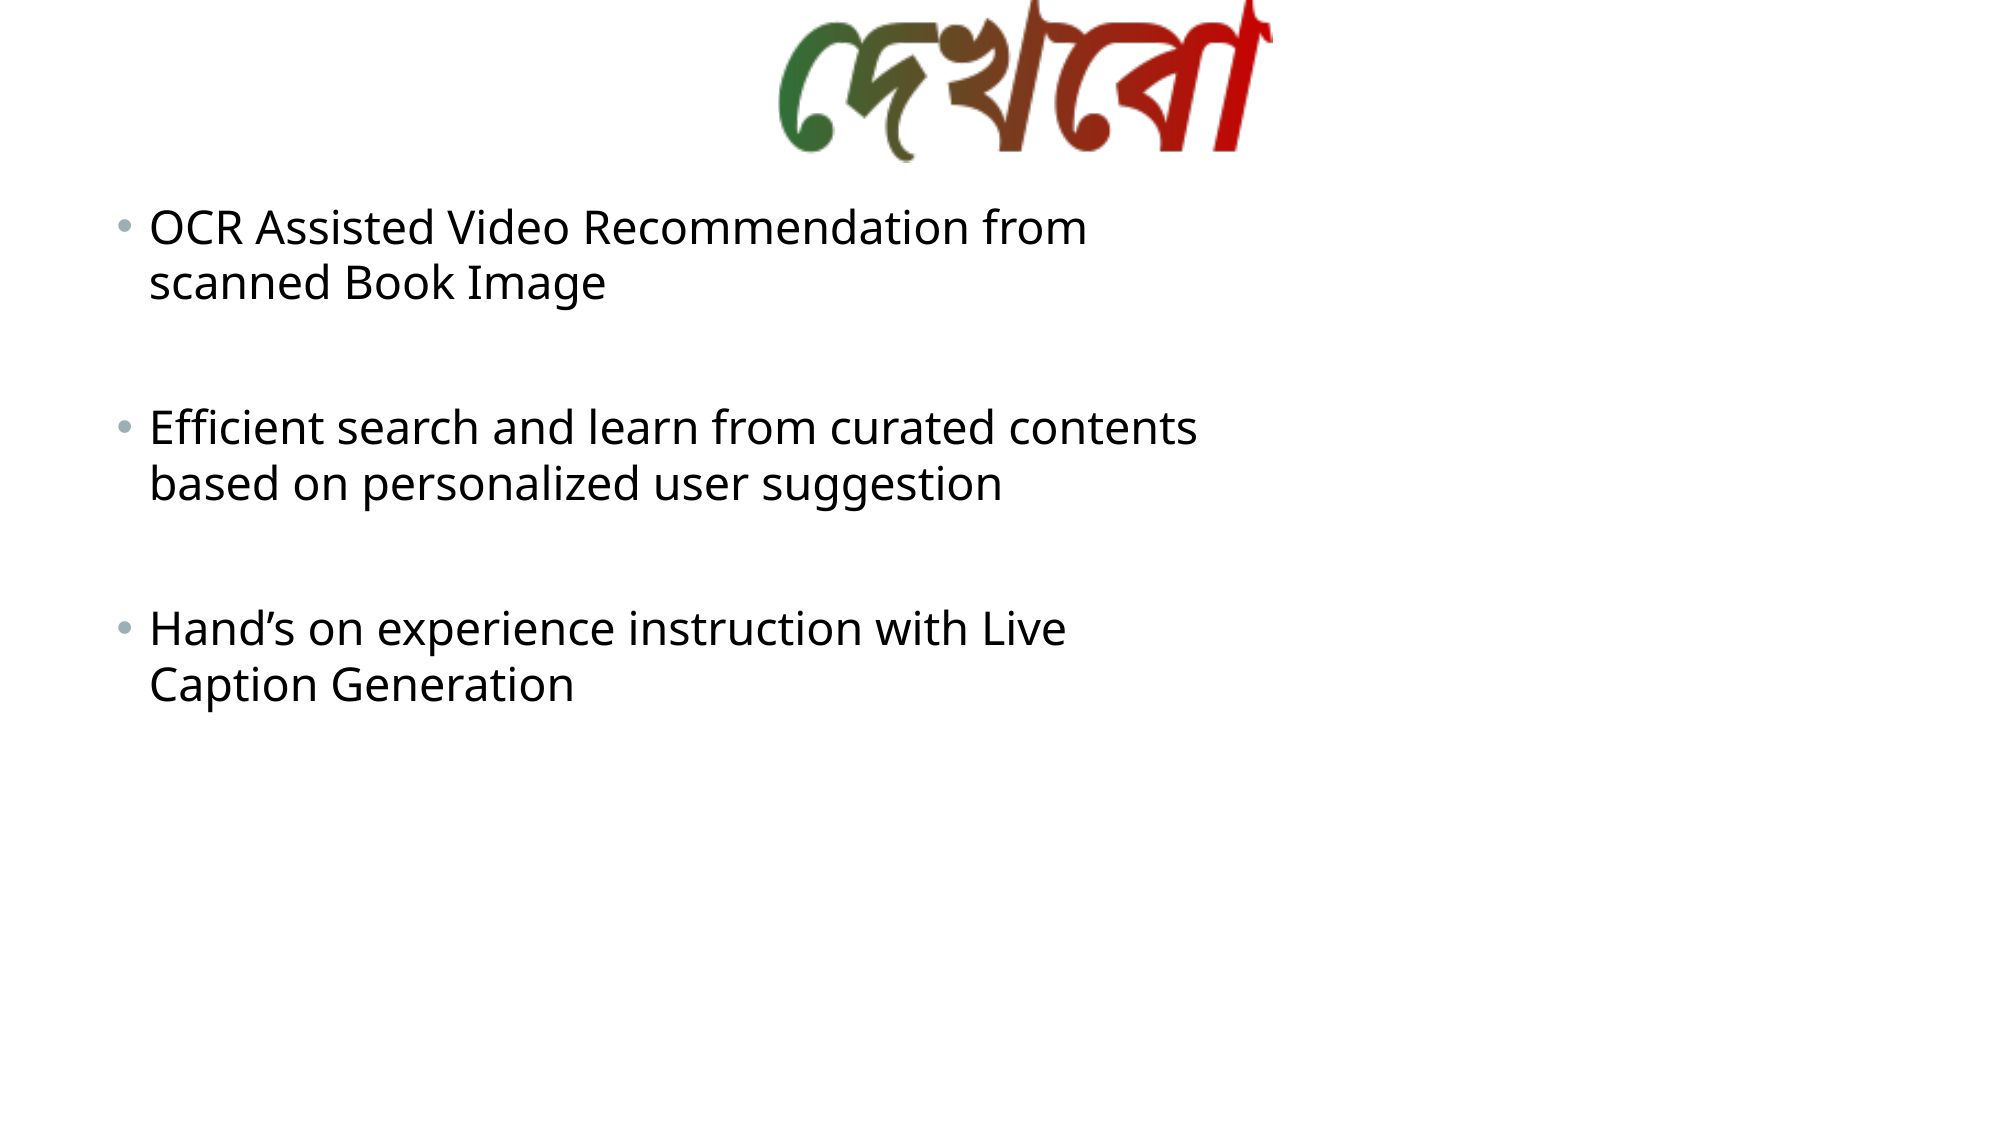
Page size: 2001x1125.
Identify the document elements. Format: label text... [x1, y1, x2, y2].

picture [778, 0, 1273, 163]
list OCR Assisted Video Recommendation from scanned Book Image Efficient search and learn from curated contents based on personalized user suggestion Hand’s on experience instruction with Live Caption Generation [101, 190, 1231, 729]
